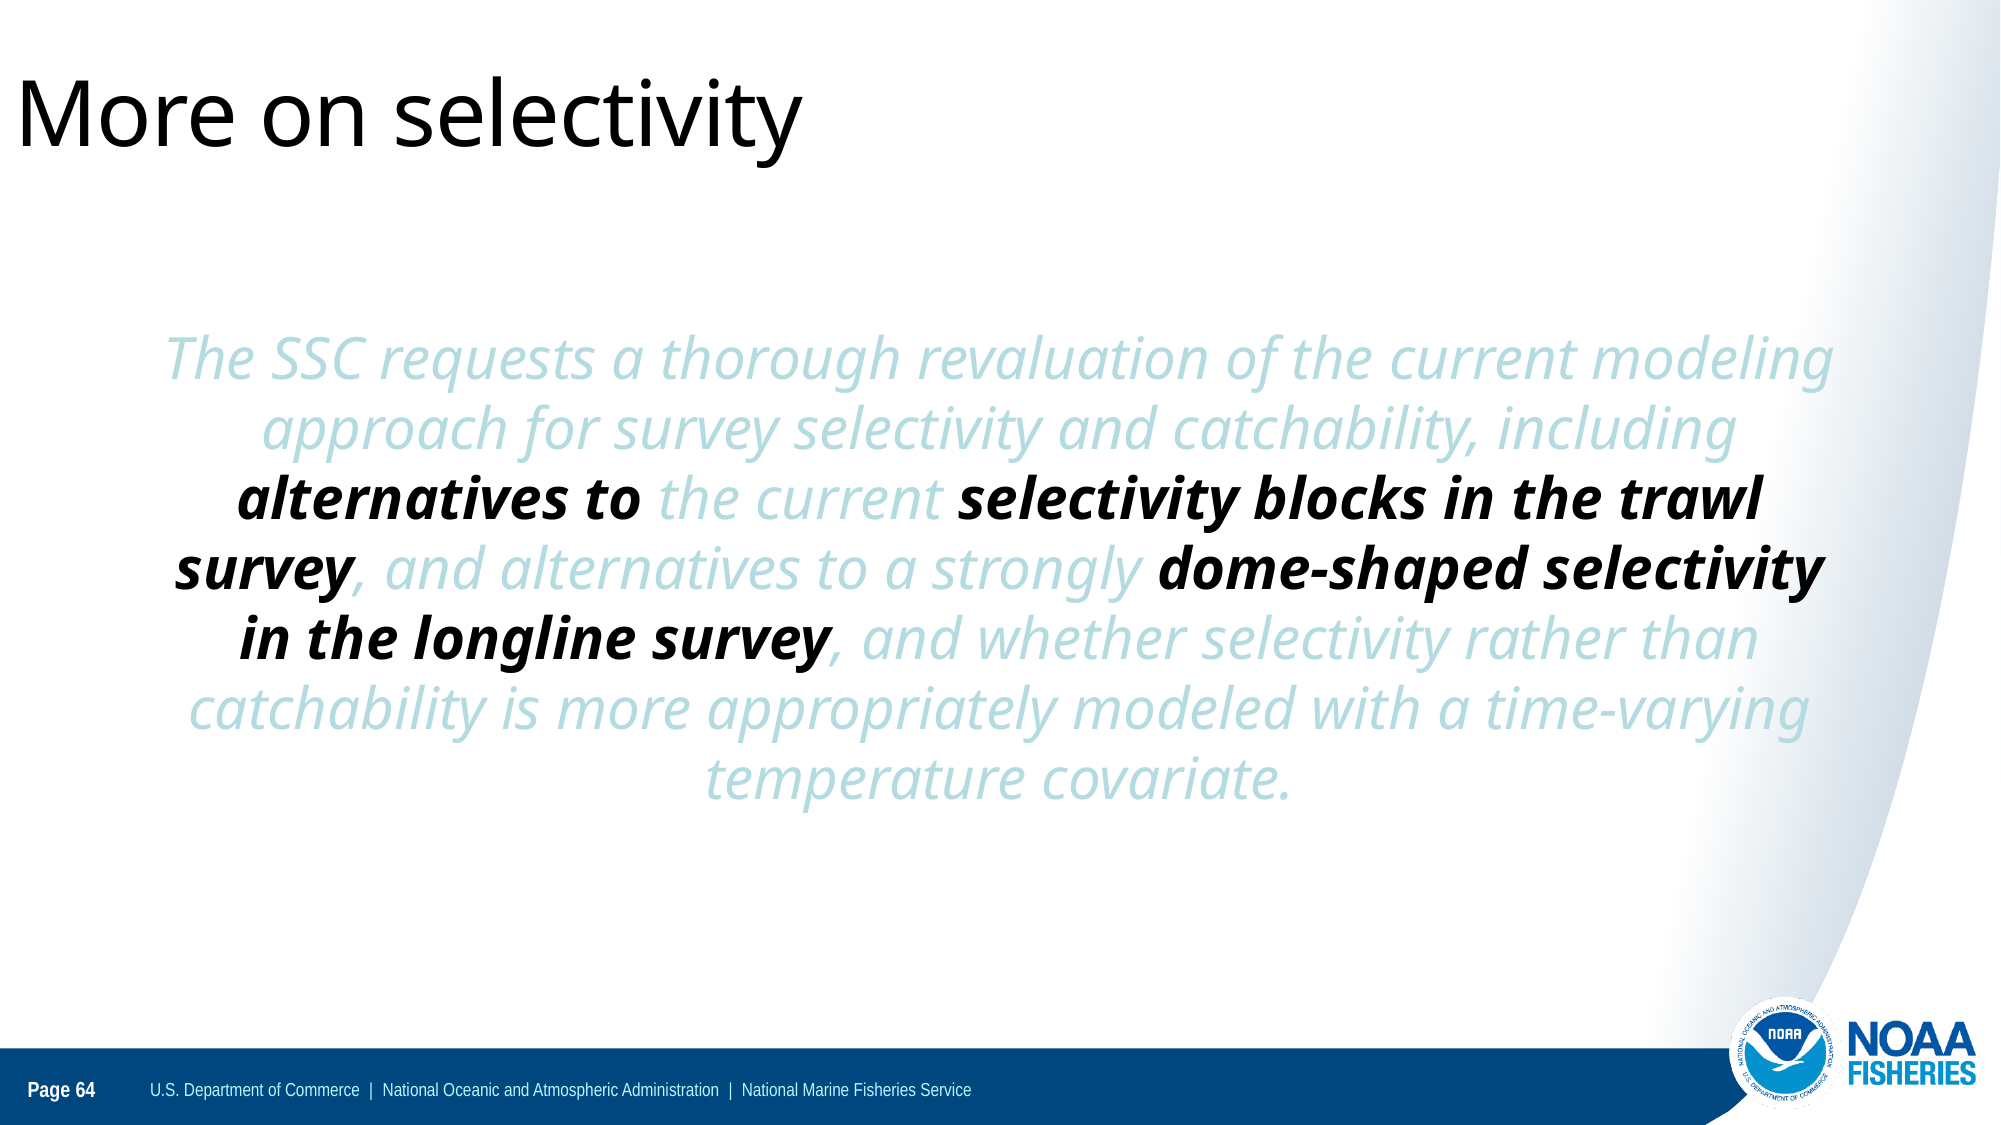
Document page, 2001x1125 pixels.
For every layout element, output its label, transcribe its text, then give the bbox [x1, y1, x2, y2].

title More on selectivity [0, 59, 1725, 278]
list The SSC requests a thorough revaluation of the current modeling approach for survey selectivity and catchability, including alternatives to the current selectivity blocks in the trawl survey, and alternatives to a strongly dome-shaped selectivity in the longline survey, and whether selectivity rather than catchability is more appropriately modeled with a time-varying temperature covariate. [137, 313, 1863, 812]
picture [1966, 1065, 1976, 1073]
picture [1729, 996, 1976, 1109]
